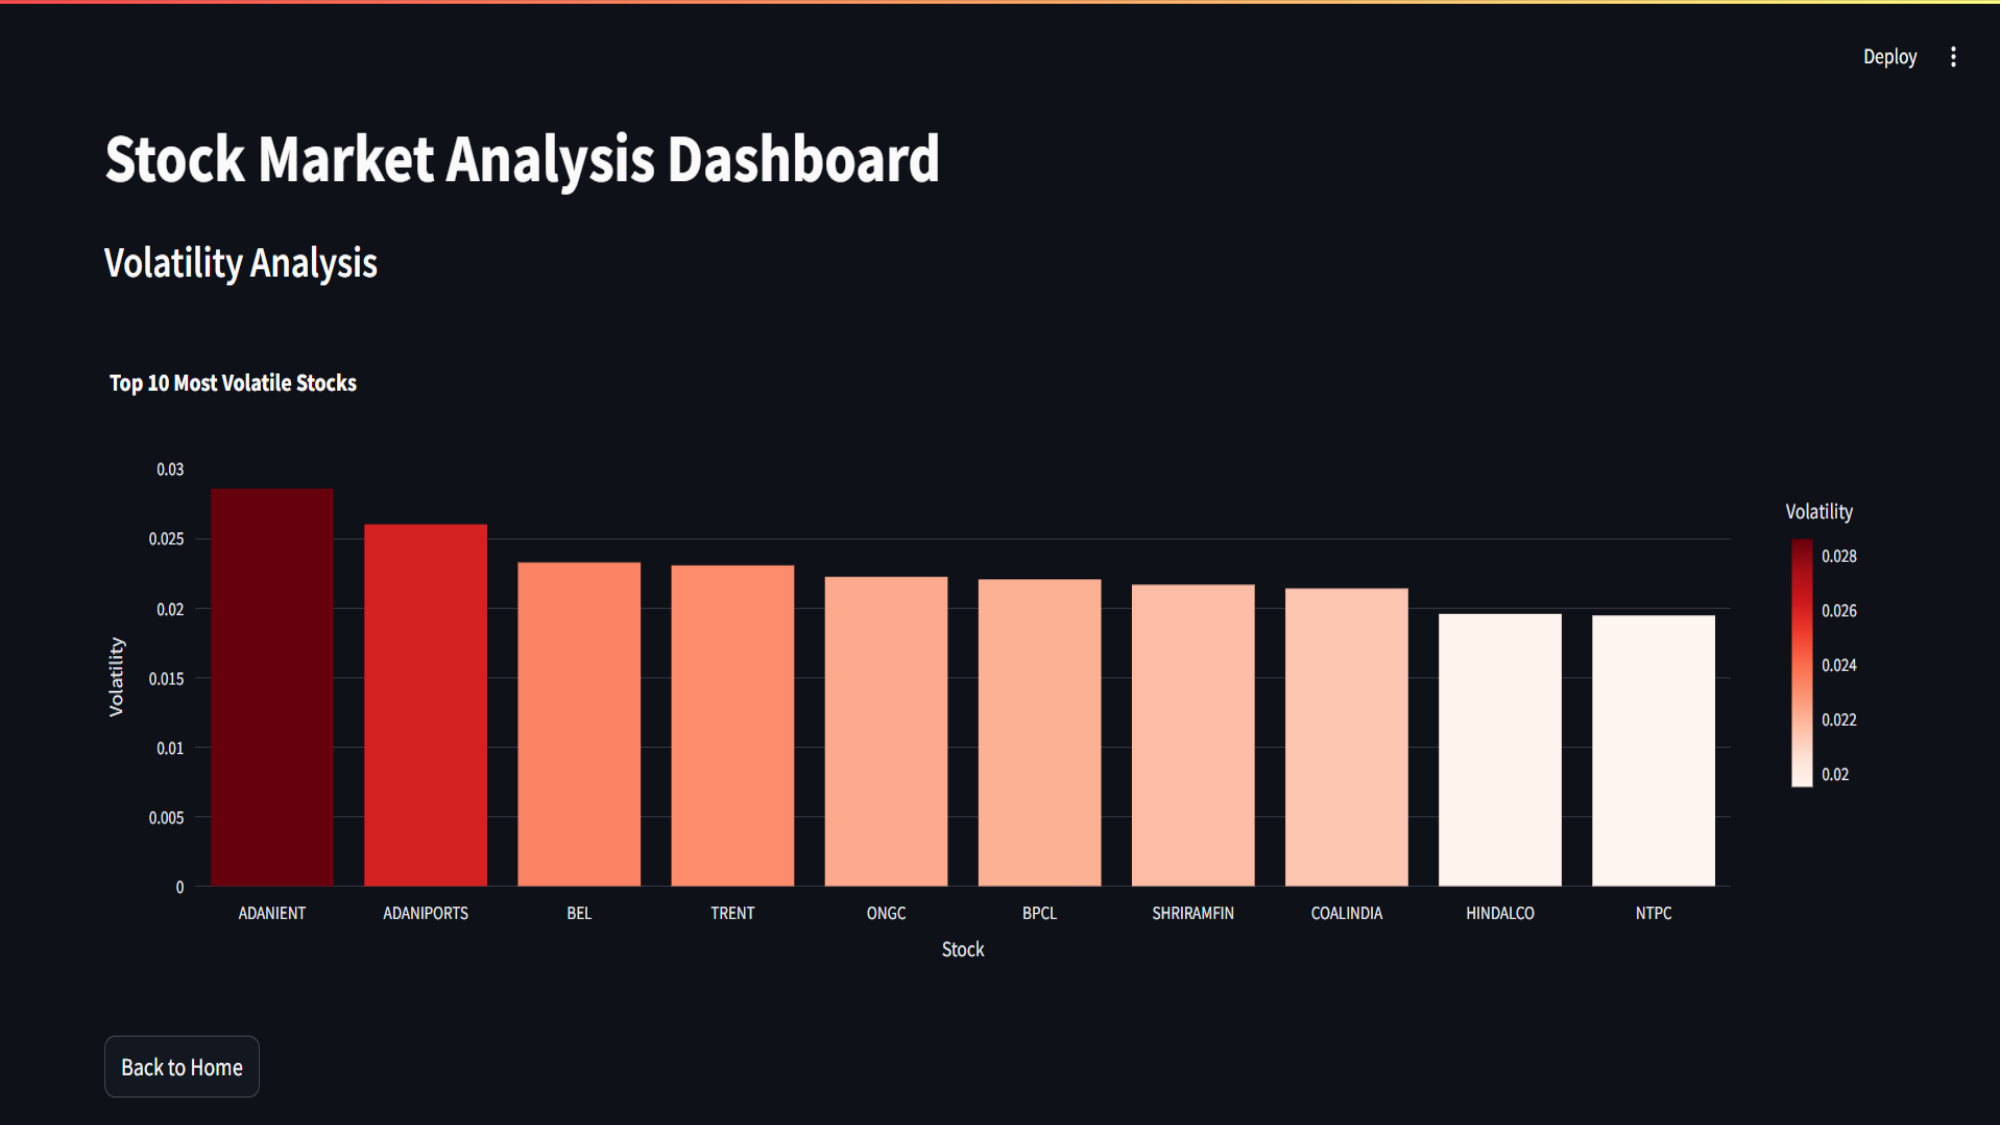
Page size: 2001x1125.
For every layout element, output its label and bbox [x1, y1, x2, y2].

list [0, 0, 2000, 1125]
